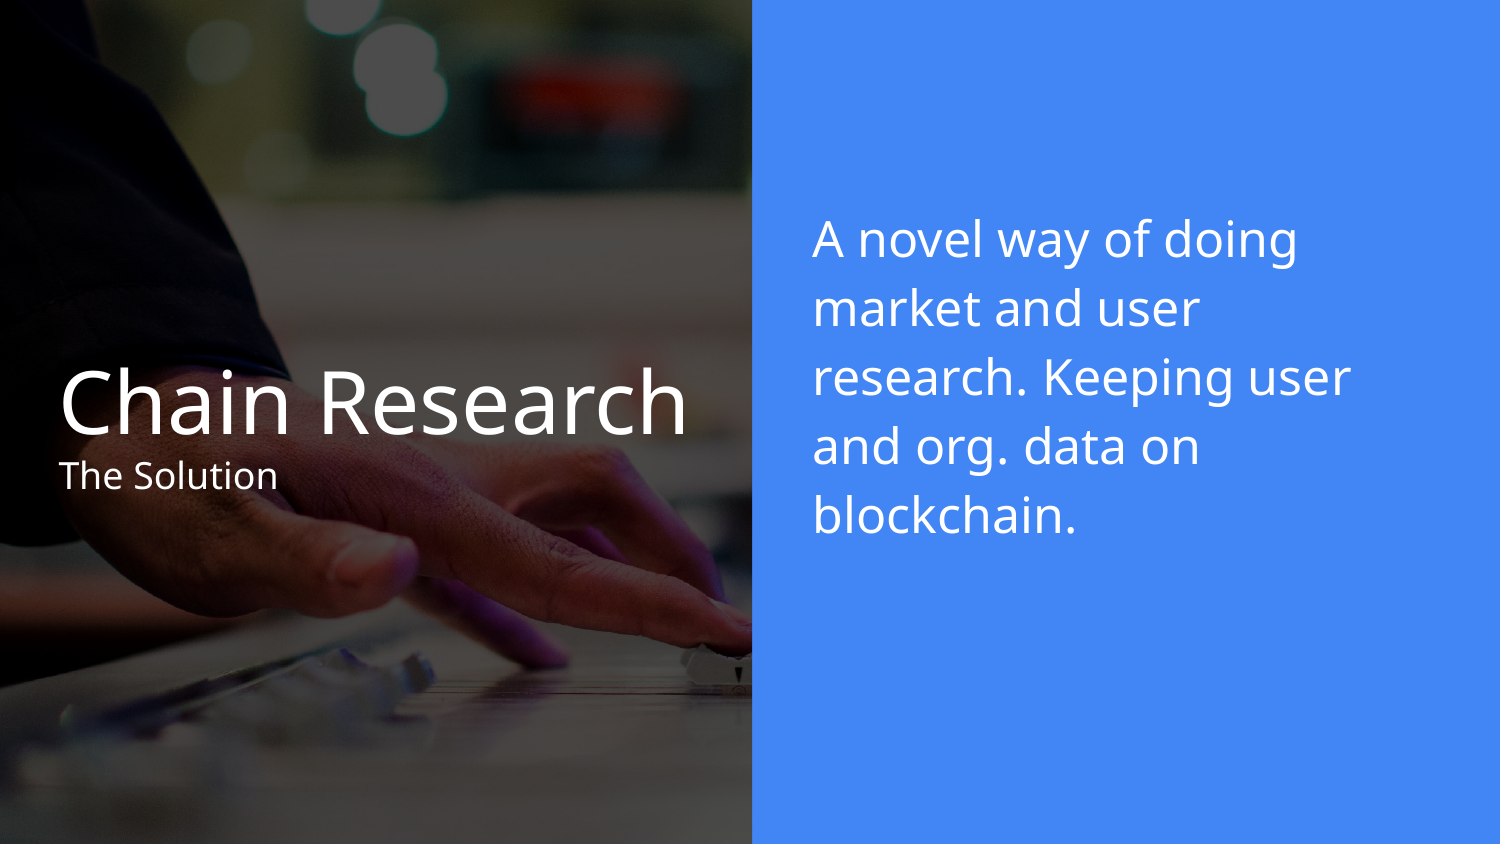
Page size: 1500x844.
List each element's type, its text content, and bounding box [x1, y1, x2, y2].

list A novel way of doing market and user research. Keeping user and org. data on blockchain. [797, 118, 1428, 725]
picture [0, 0, 753, 844]
